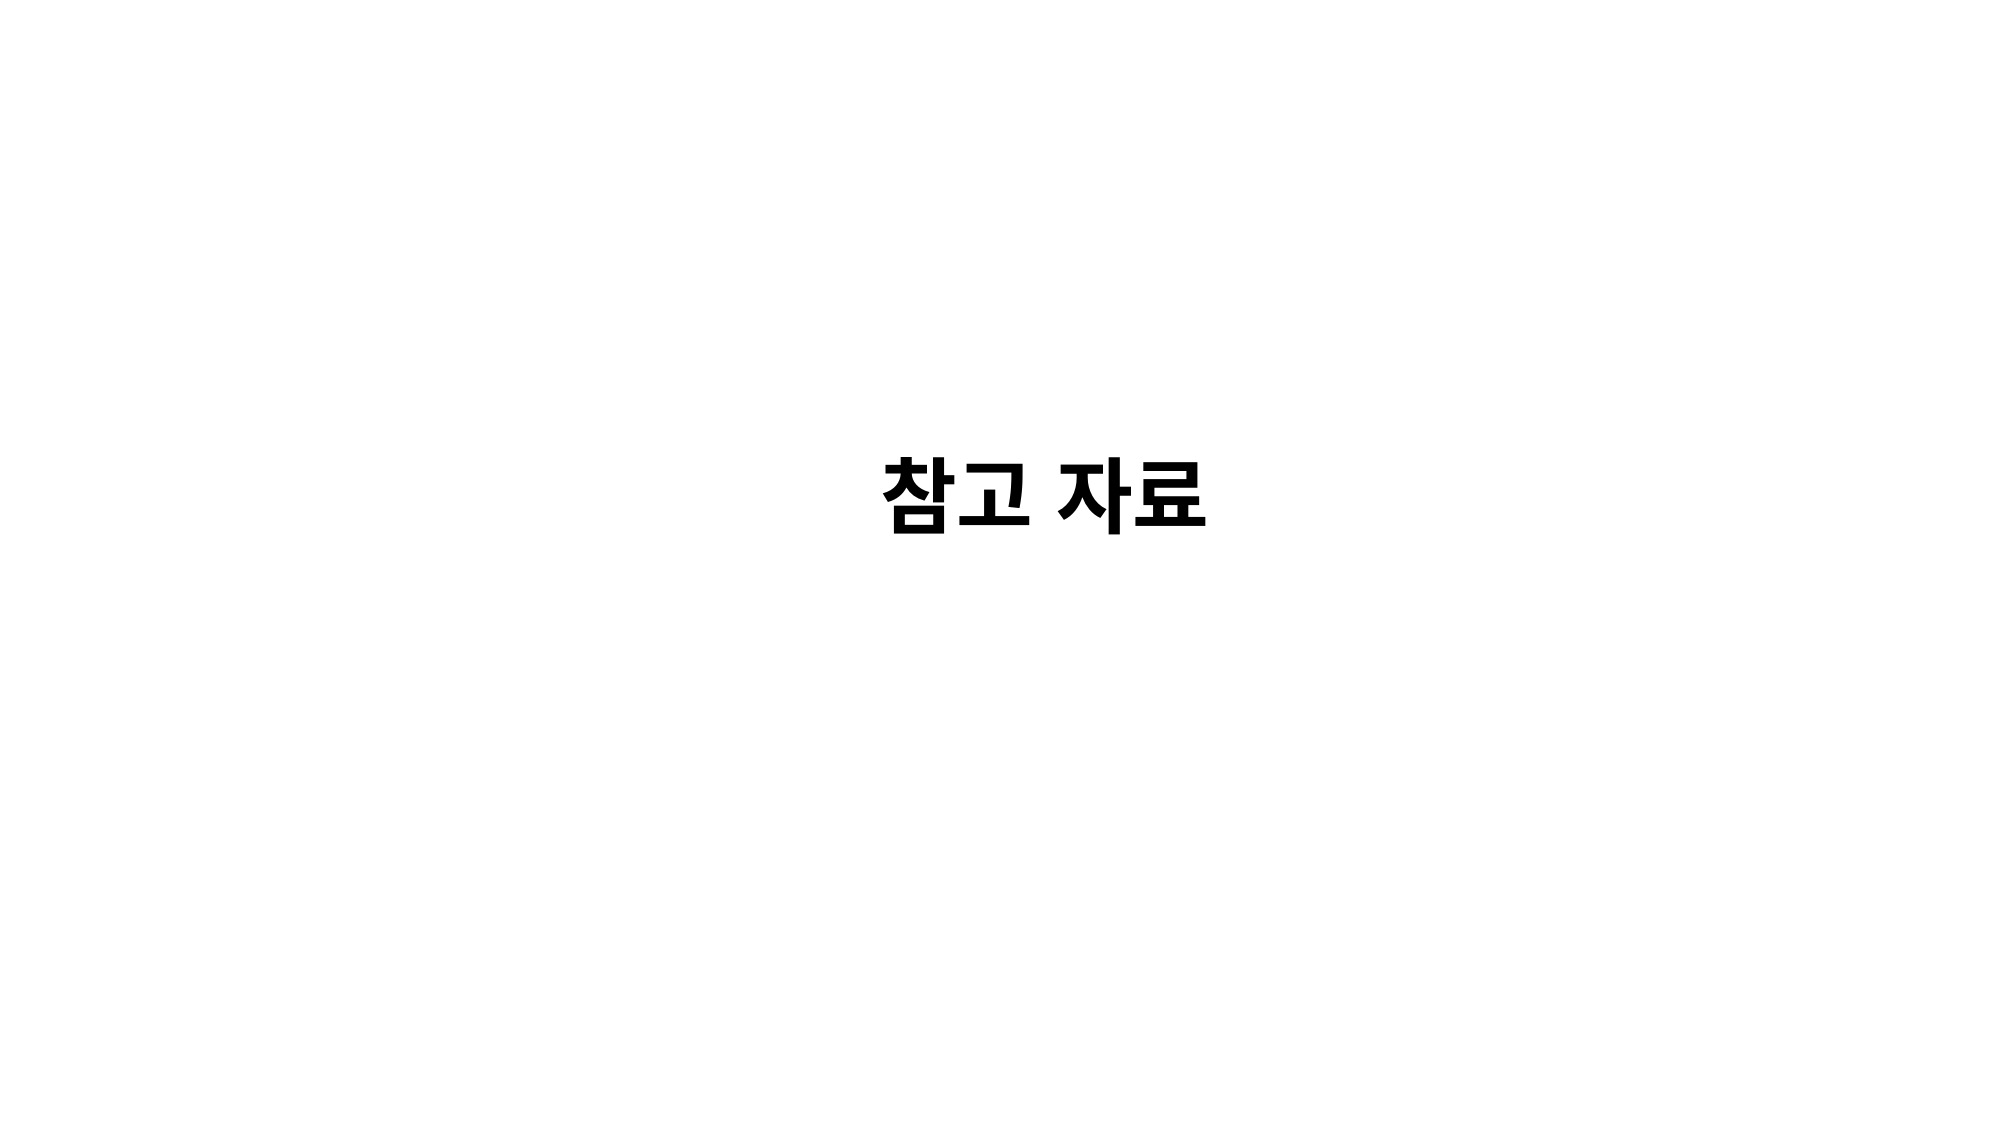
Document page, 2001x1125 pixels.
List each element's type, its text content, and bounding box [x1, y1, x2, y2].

text_box 참고 자료 [865, 436, 1225, 552]
